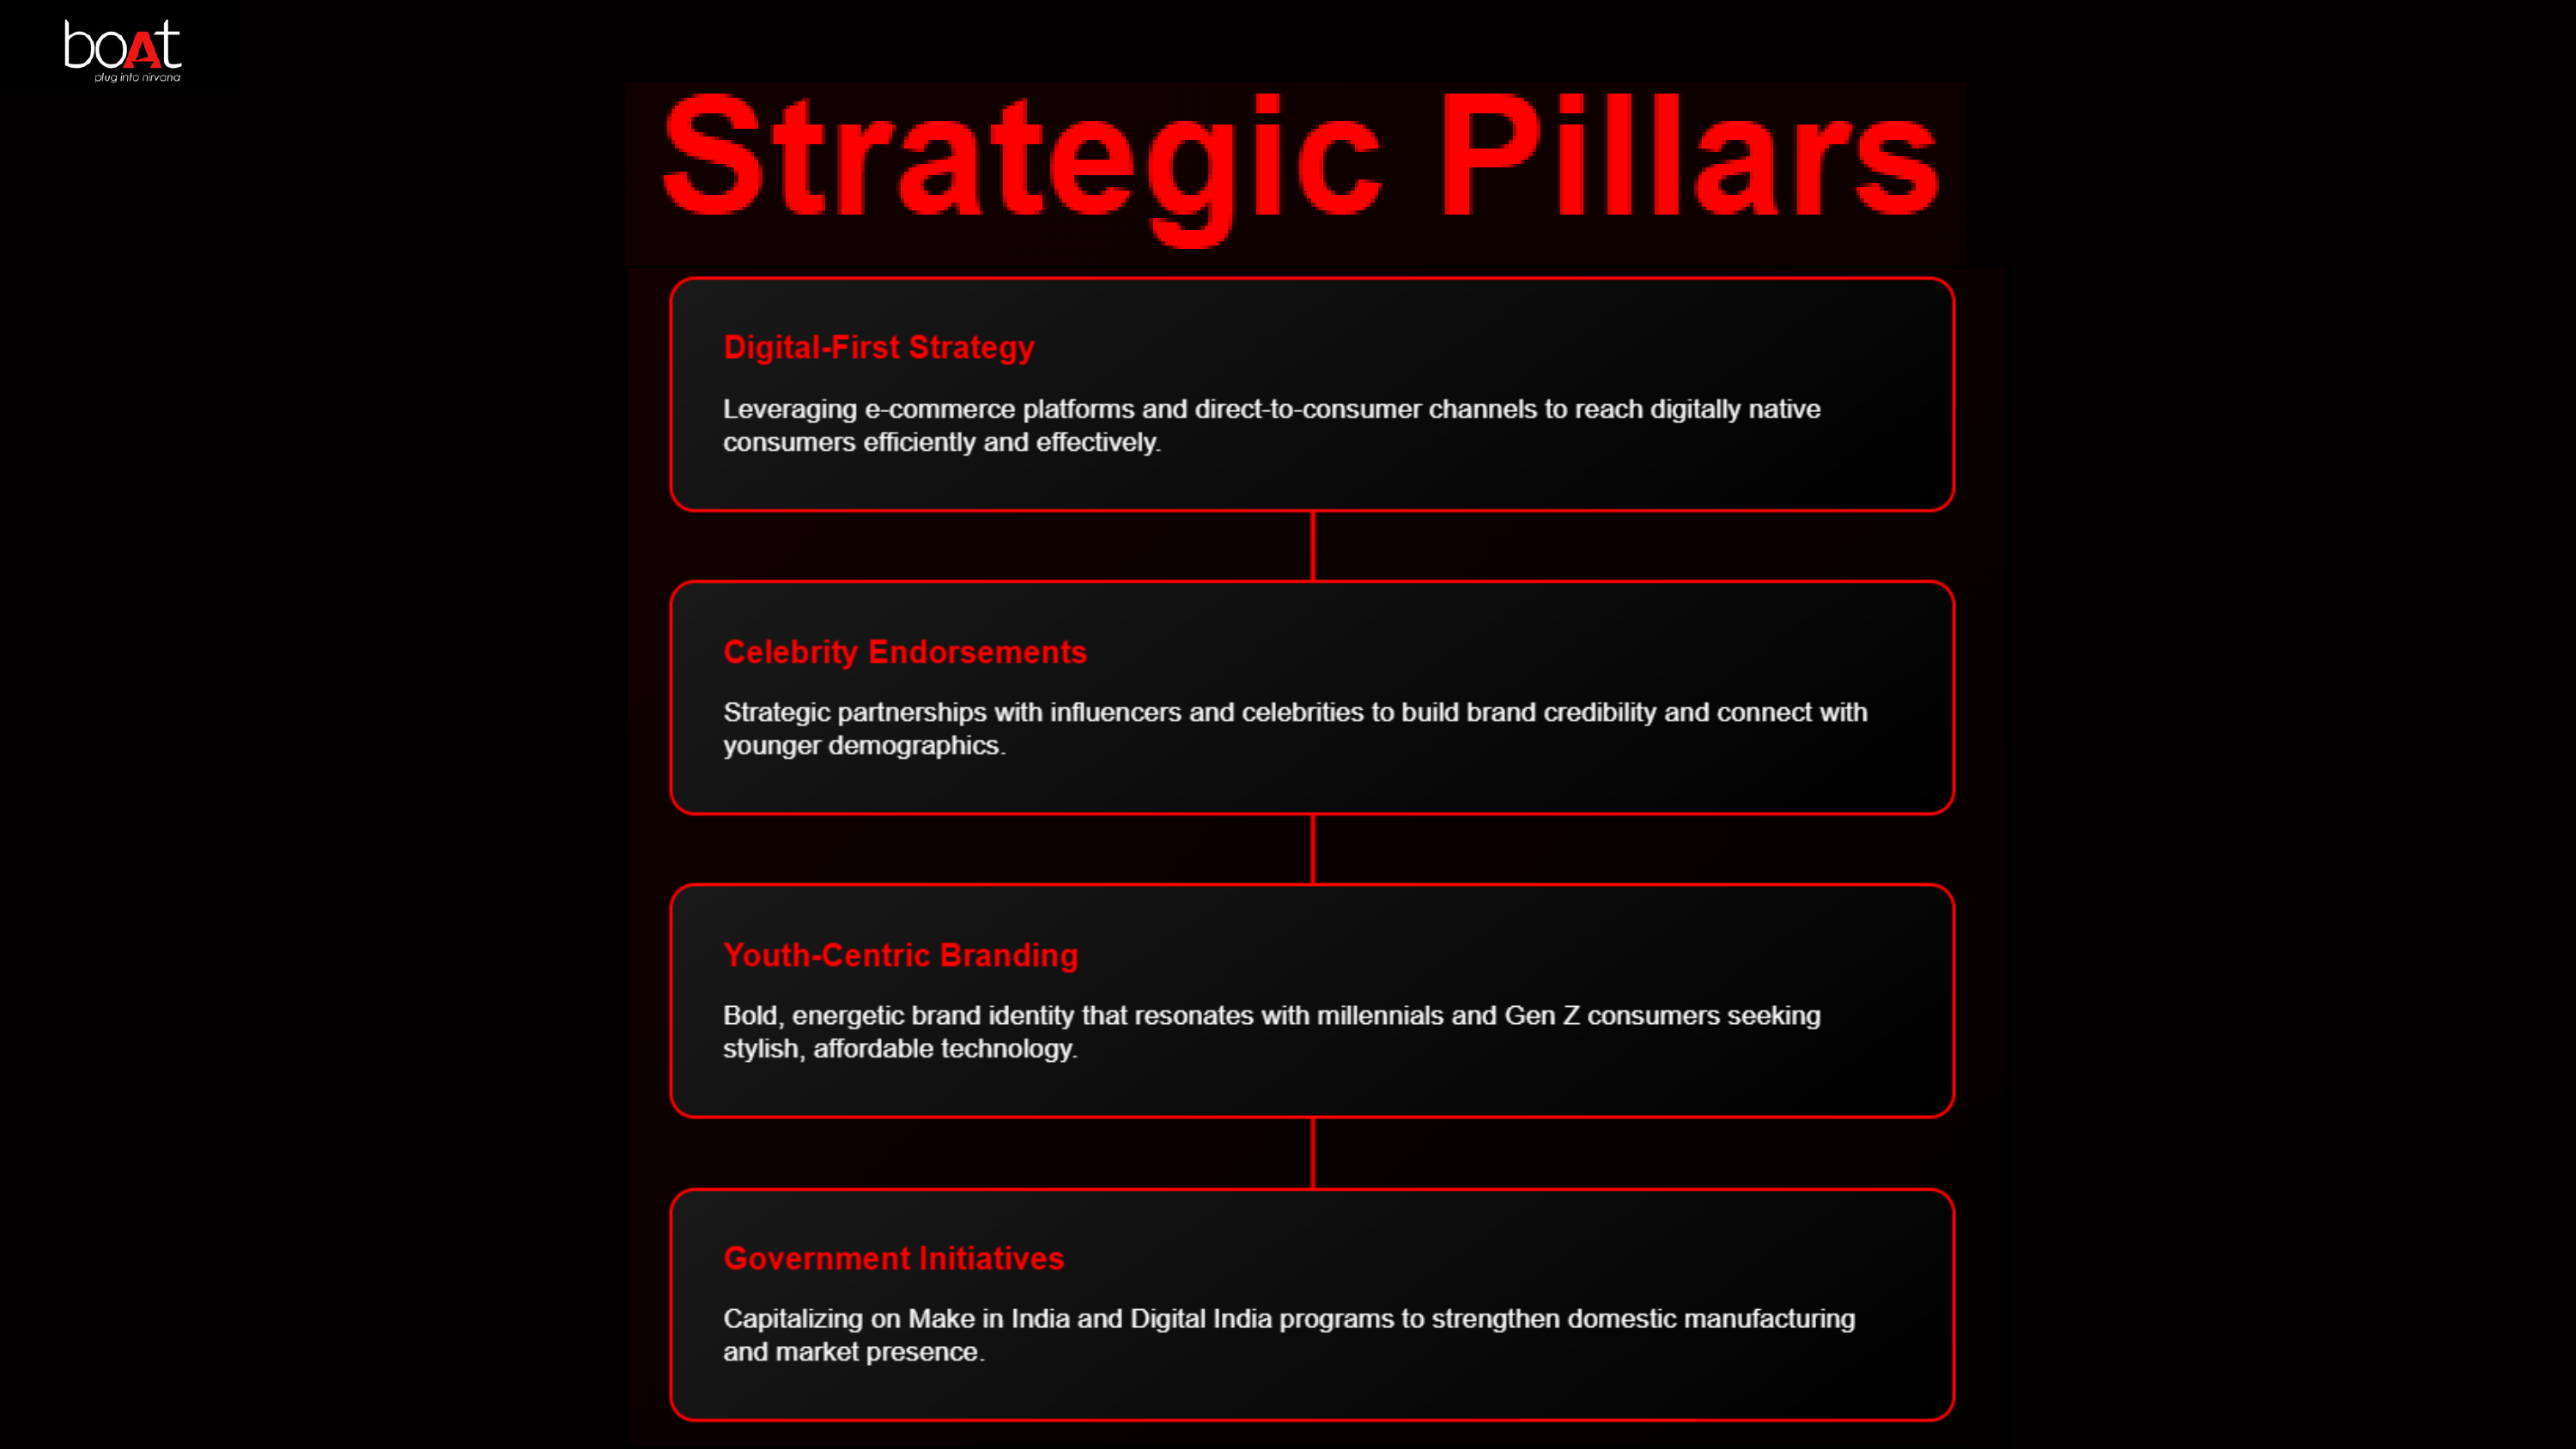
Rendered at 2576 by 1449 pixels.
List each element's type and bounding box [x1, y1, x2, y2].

text_box [0, 0, 246, 94]
text_box [624, 82, 1967, 265]
text_box [624, 264, 2009, 1449]
